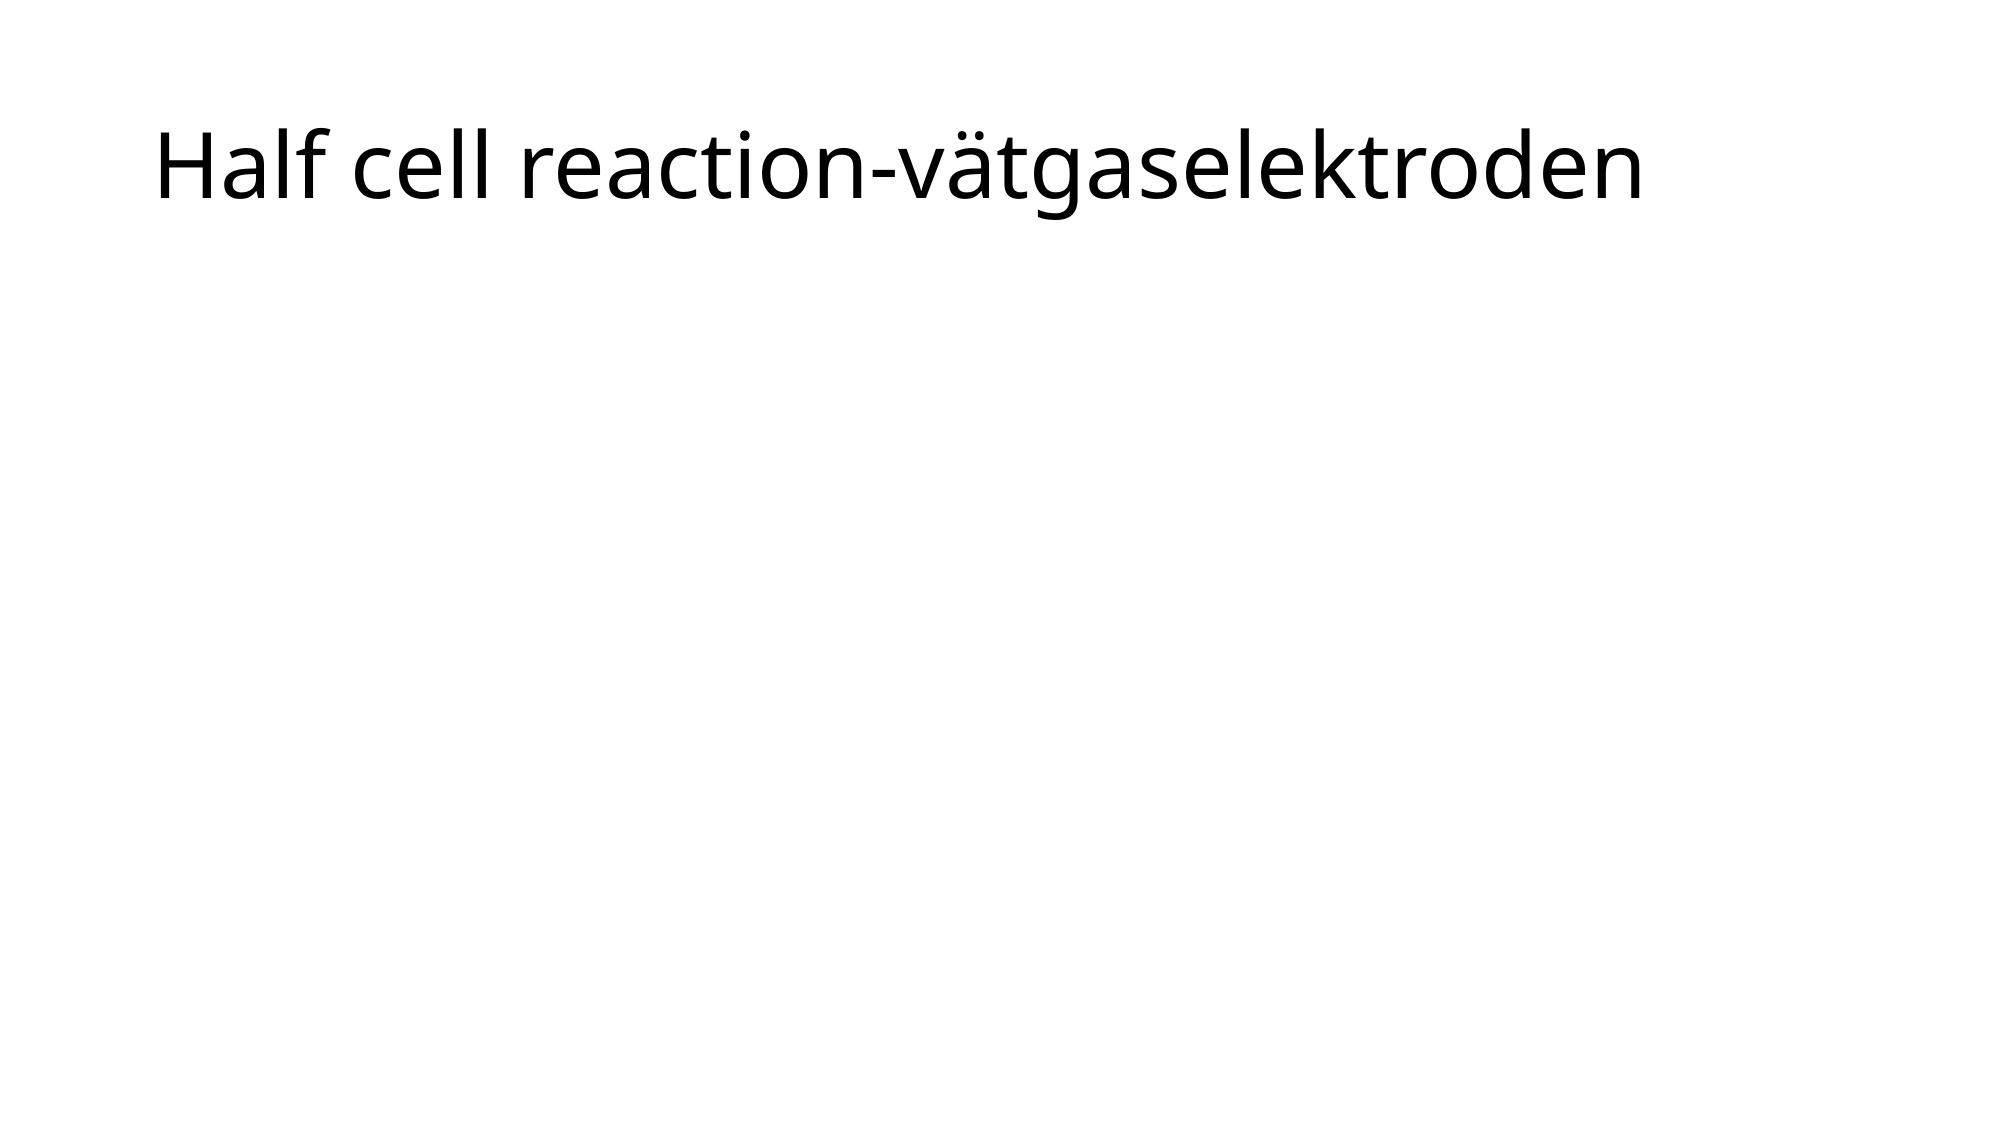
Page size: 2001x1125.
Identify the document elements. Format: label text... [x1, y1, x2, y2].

title Half cell reaction-vätgaselektroden [137, 59, 1863, 278]
